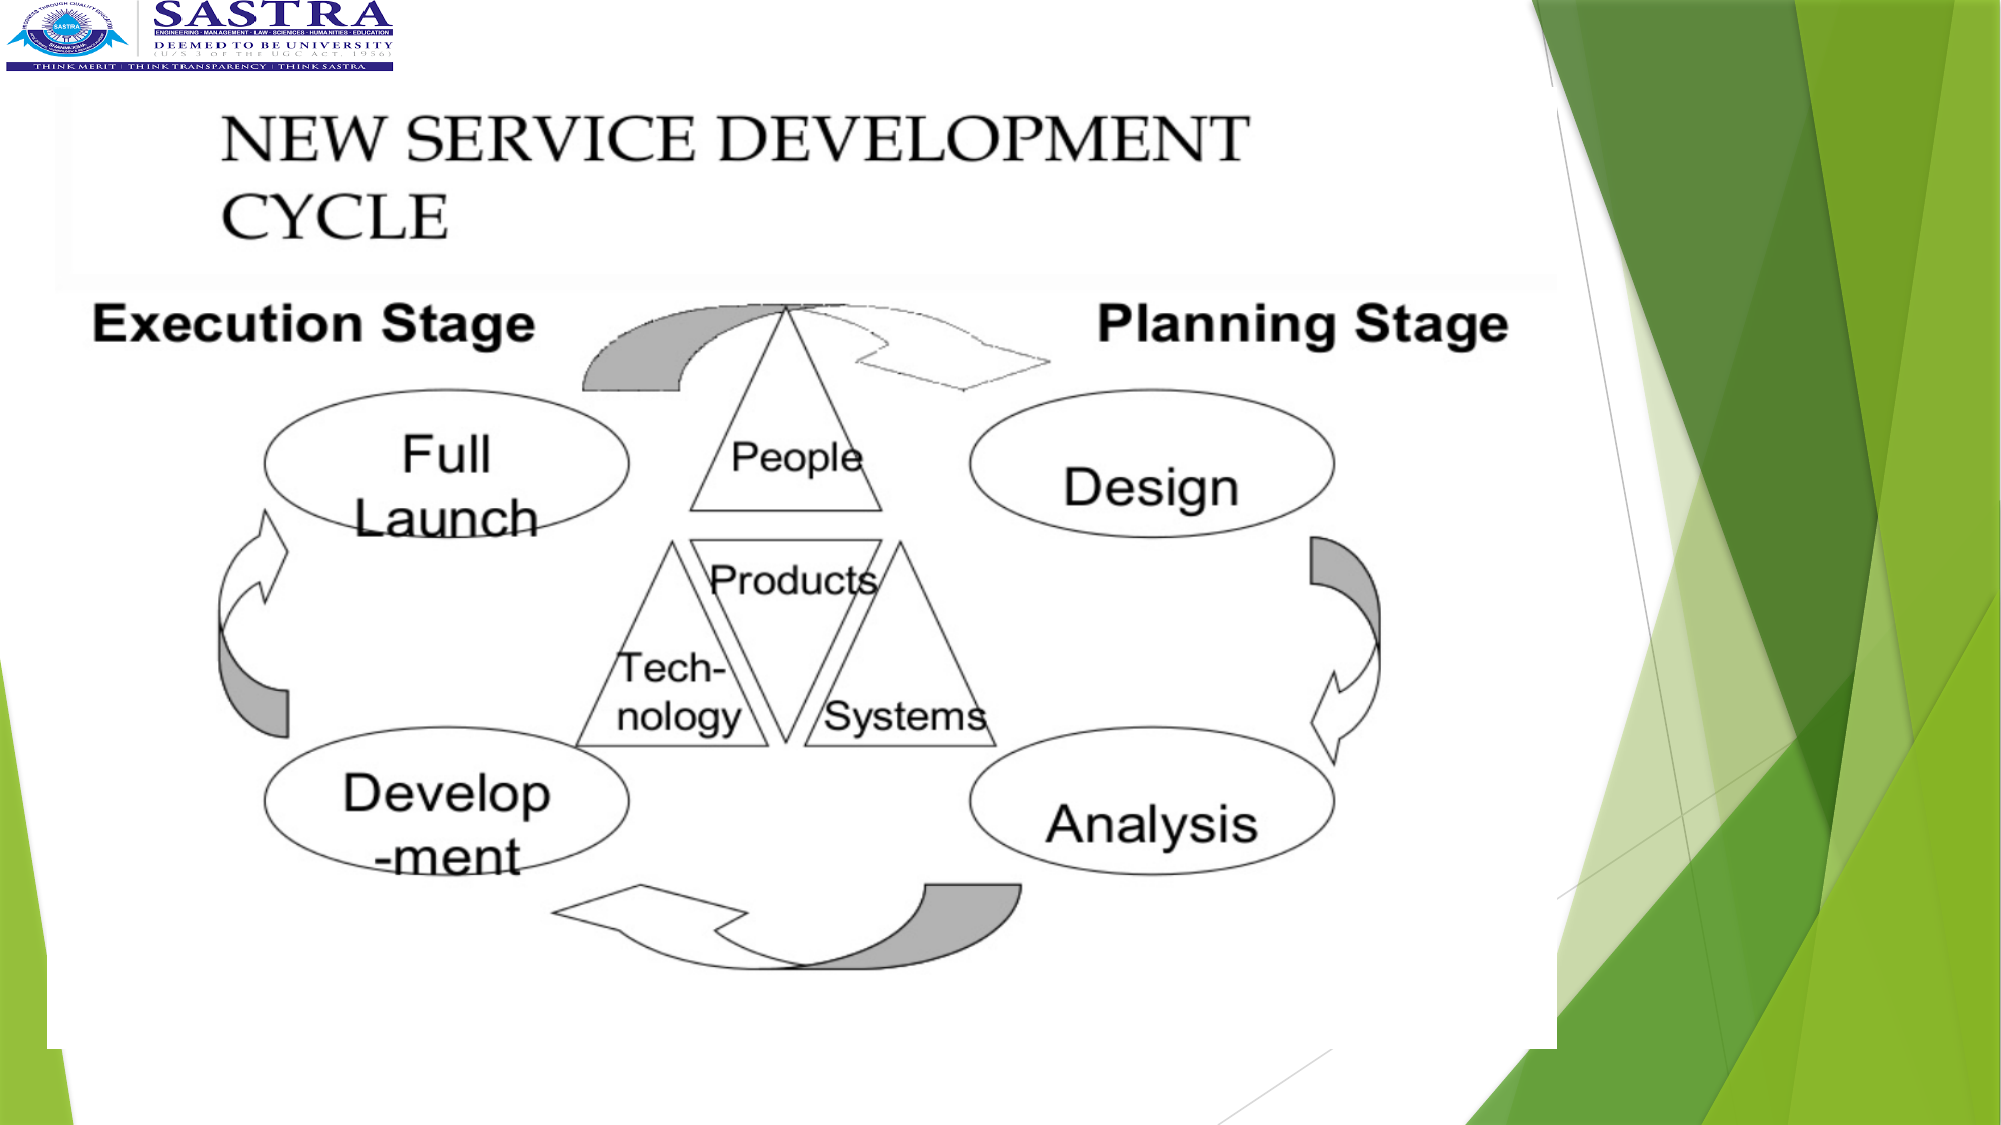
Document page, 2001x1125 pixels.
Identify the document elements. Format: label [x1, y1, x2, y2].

picture [46, 86, 1558, 1049]
picture [0, 0, 401, 76]
